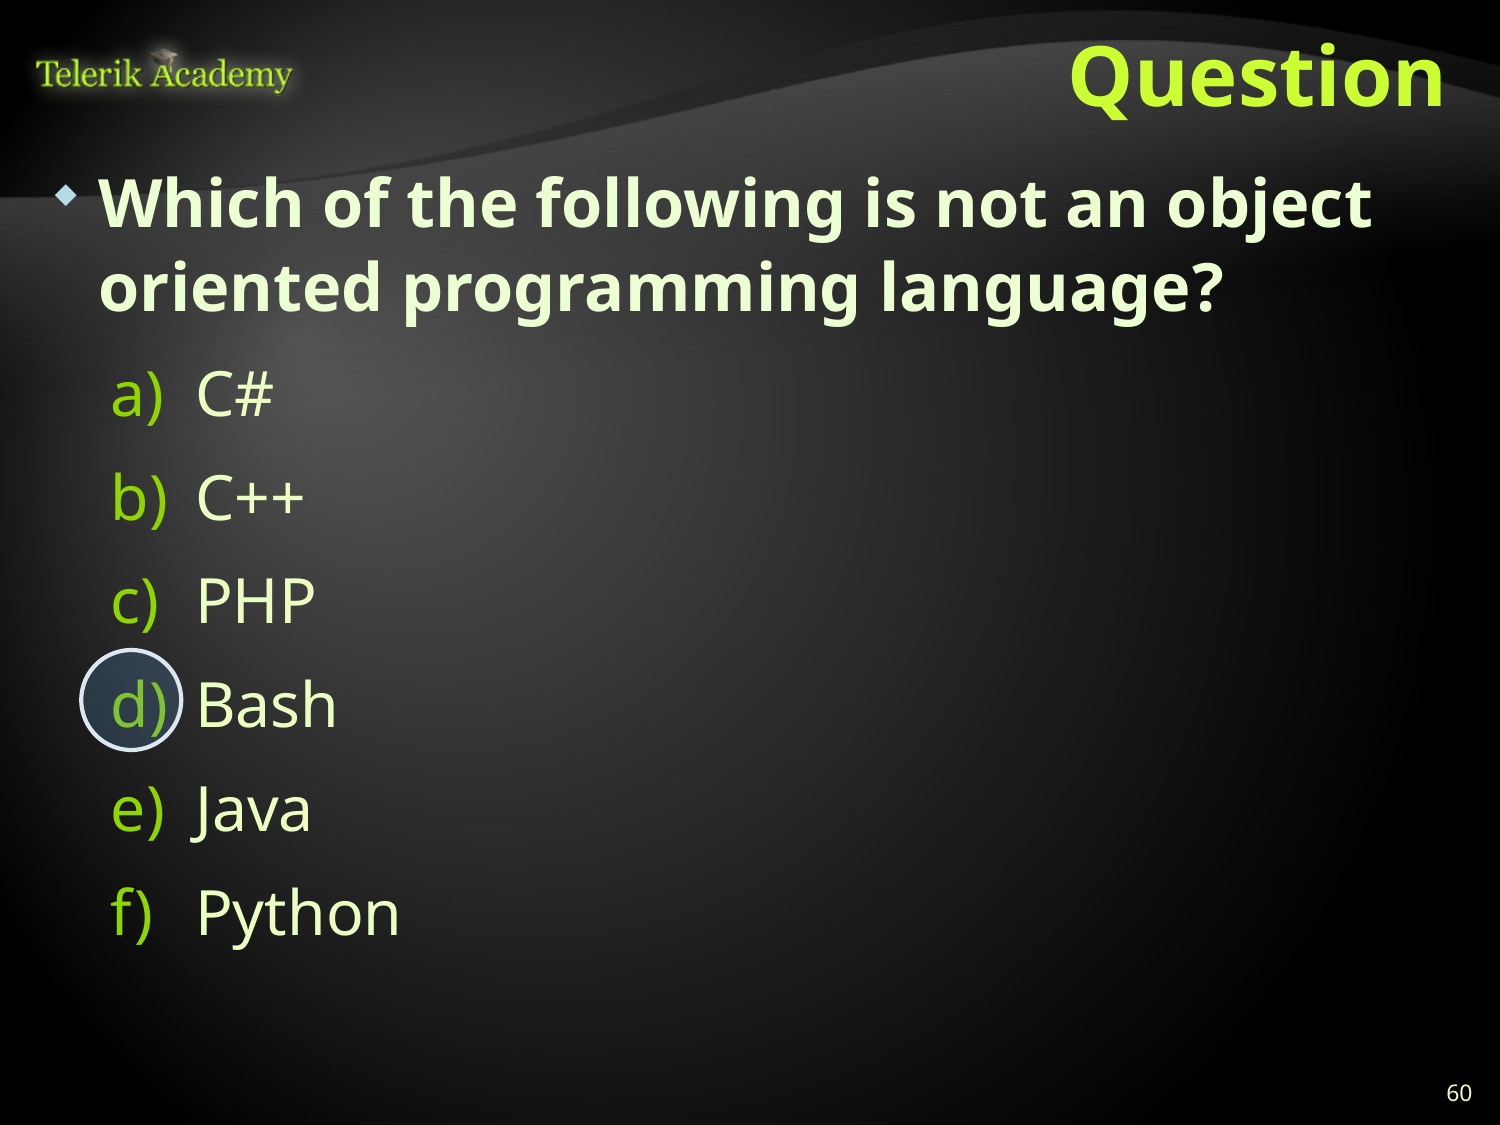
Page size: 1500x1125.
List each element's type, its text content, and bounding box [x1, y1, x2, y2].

title Question [300, 12, 1463, 149]
list Which of the following is not an object oriented programming language? C# C++ PHP Bash Java Python [37, 149, 1463, 1075]
picture [0, 0, 1500, 1125]
slide_number 60 [1412, 1074, 1488, 1113]
text_box [79, 647, 184, 753]
